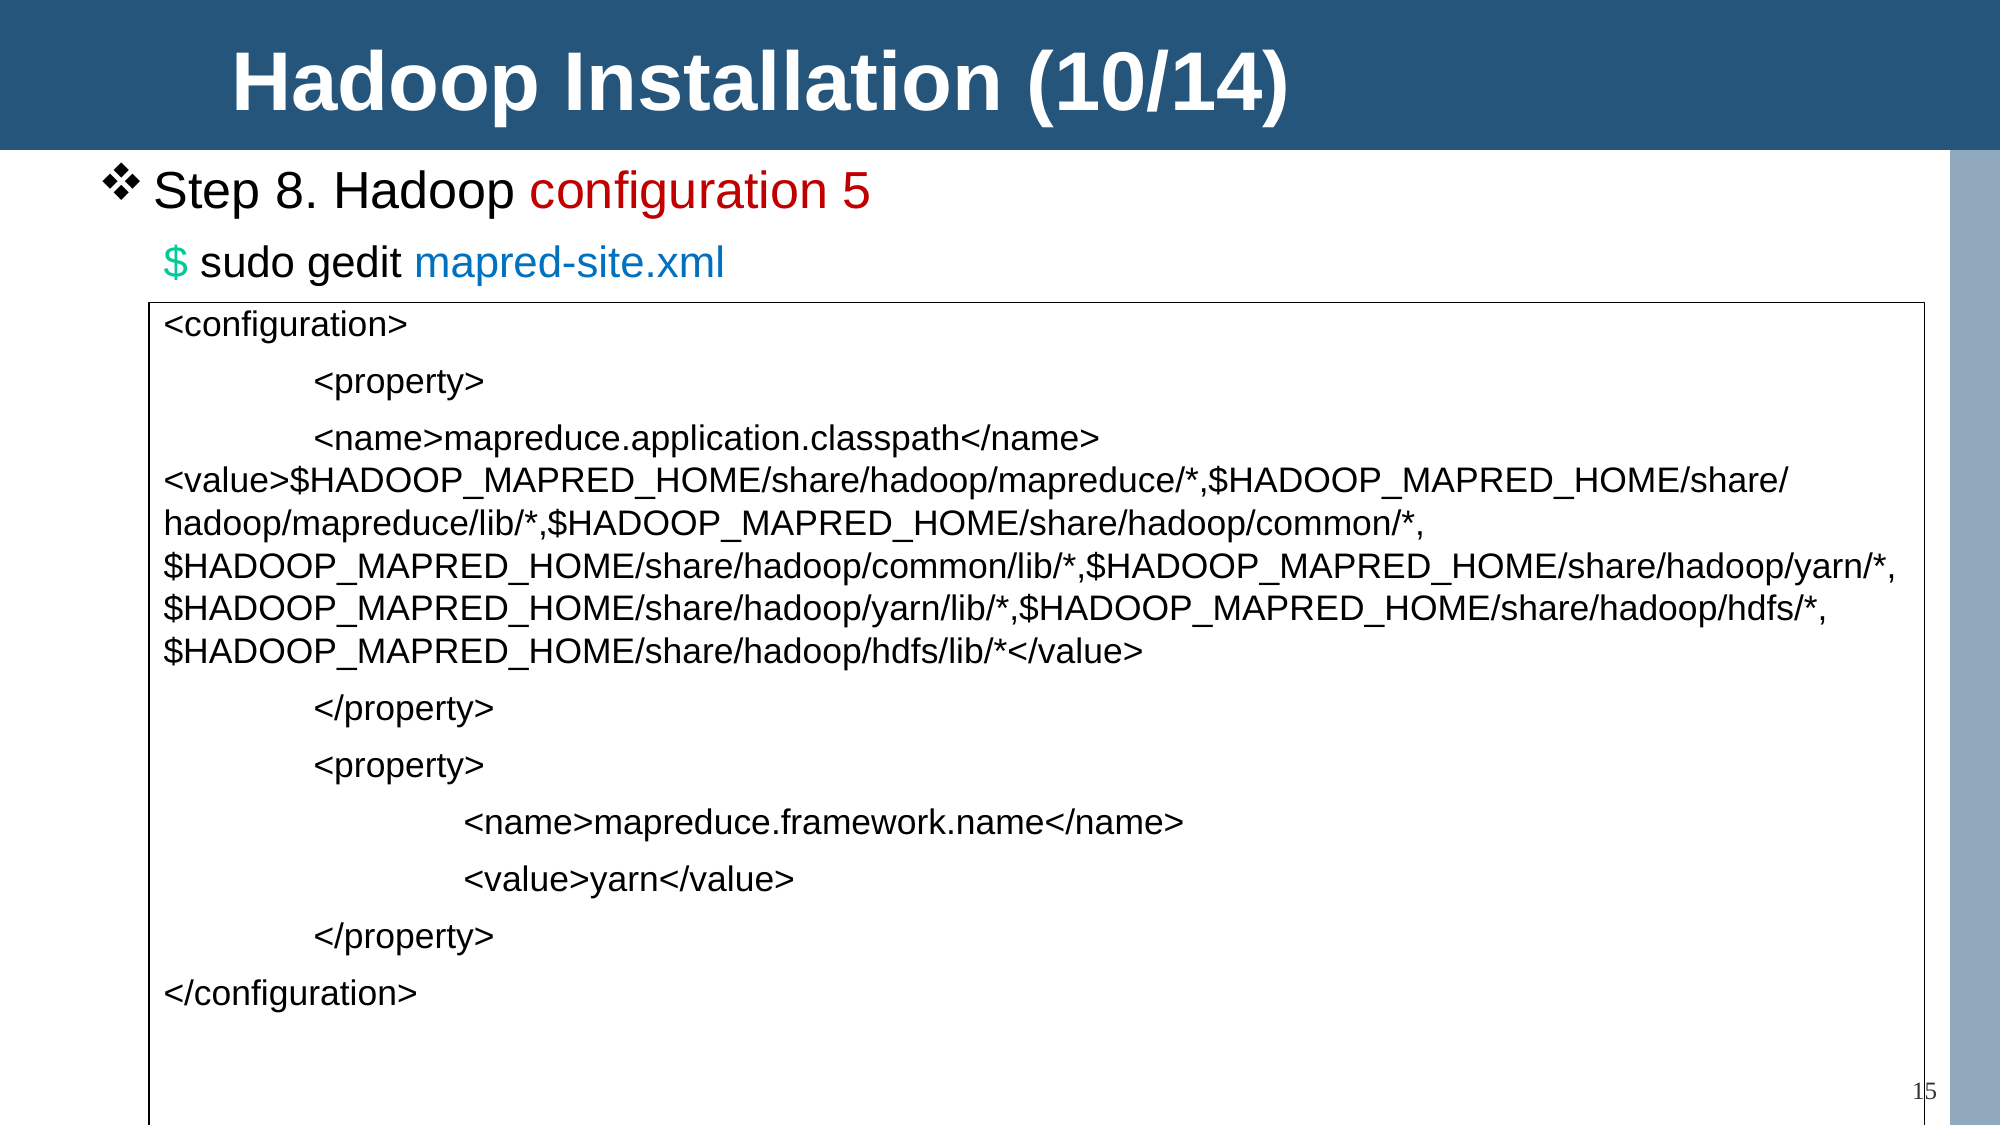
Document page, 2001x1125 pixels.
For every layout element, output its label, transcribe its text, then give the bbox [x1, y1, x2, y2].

text_box Hadoop Installation (10/14) [216, 37, 1767, 118]
slide_number 15 [1925, 1067, 2001, 1110]
text_box [149, 302, 1925, 1125]
text_box Step 8. Hadoop configuration 5 $ sudo gedit mapred-site.xml <configuration> <property> <name>mapreduce.application.classpath</name> <value>$HADOOP_MAPRED_HOME/share/hadoop/mapreduce/*,$HADOOP_MAPRED_HOME/share/hadoop/mapreduce/lib/*,$HADOOP_MAPRED_HOME/share/hadoop/common/*,$HADOOP_MAPRED_HOME/share/hadoop/common/lib/*,$HADOOP_MAPRED_HOME/share/hadoop/yarn/*,$HADOOP_MAPRED_HOME/share/hadoop/yarn/lib/*,$HADOOP_MAPRED_HOME/share/hadoop/hdfs/*,$HADOOP_MAPRED_HOME/share/hadoop/hdfs/lib/*</value> </property> <property> <name>mapreduce.framework.name</name> <value>yarn</value> </property> </configuration> [83, 148, 1925, 1125]
